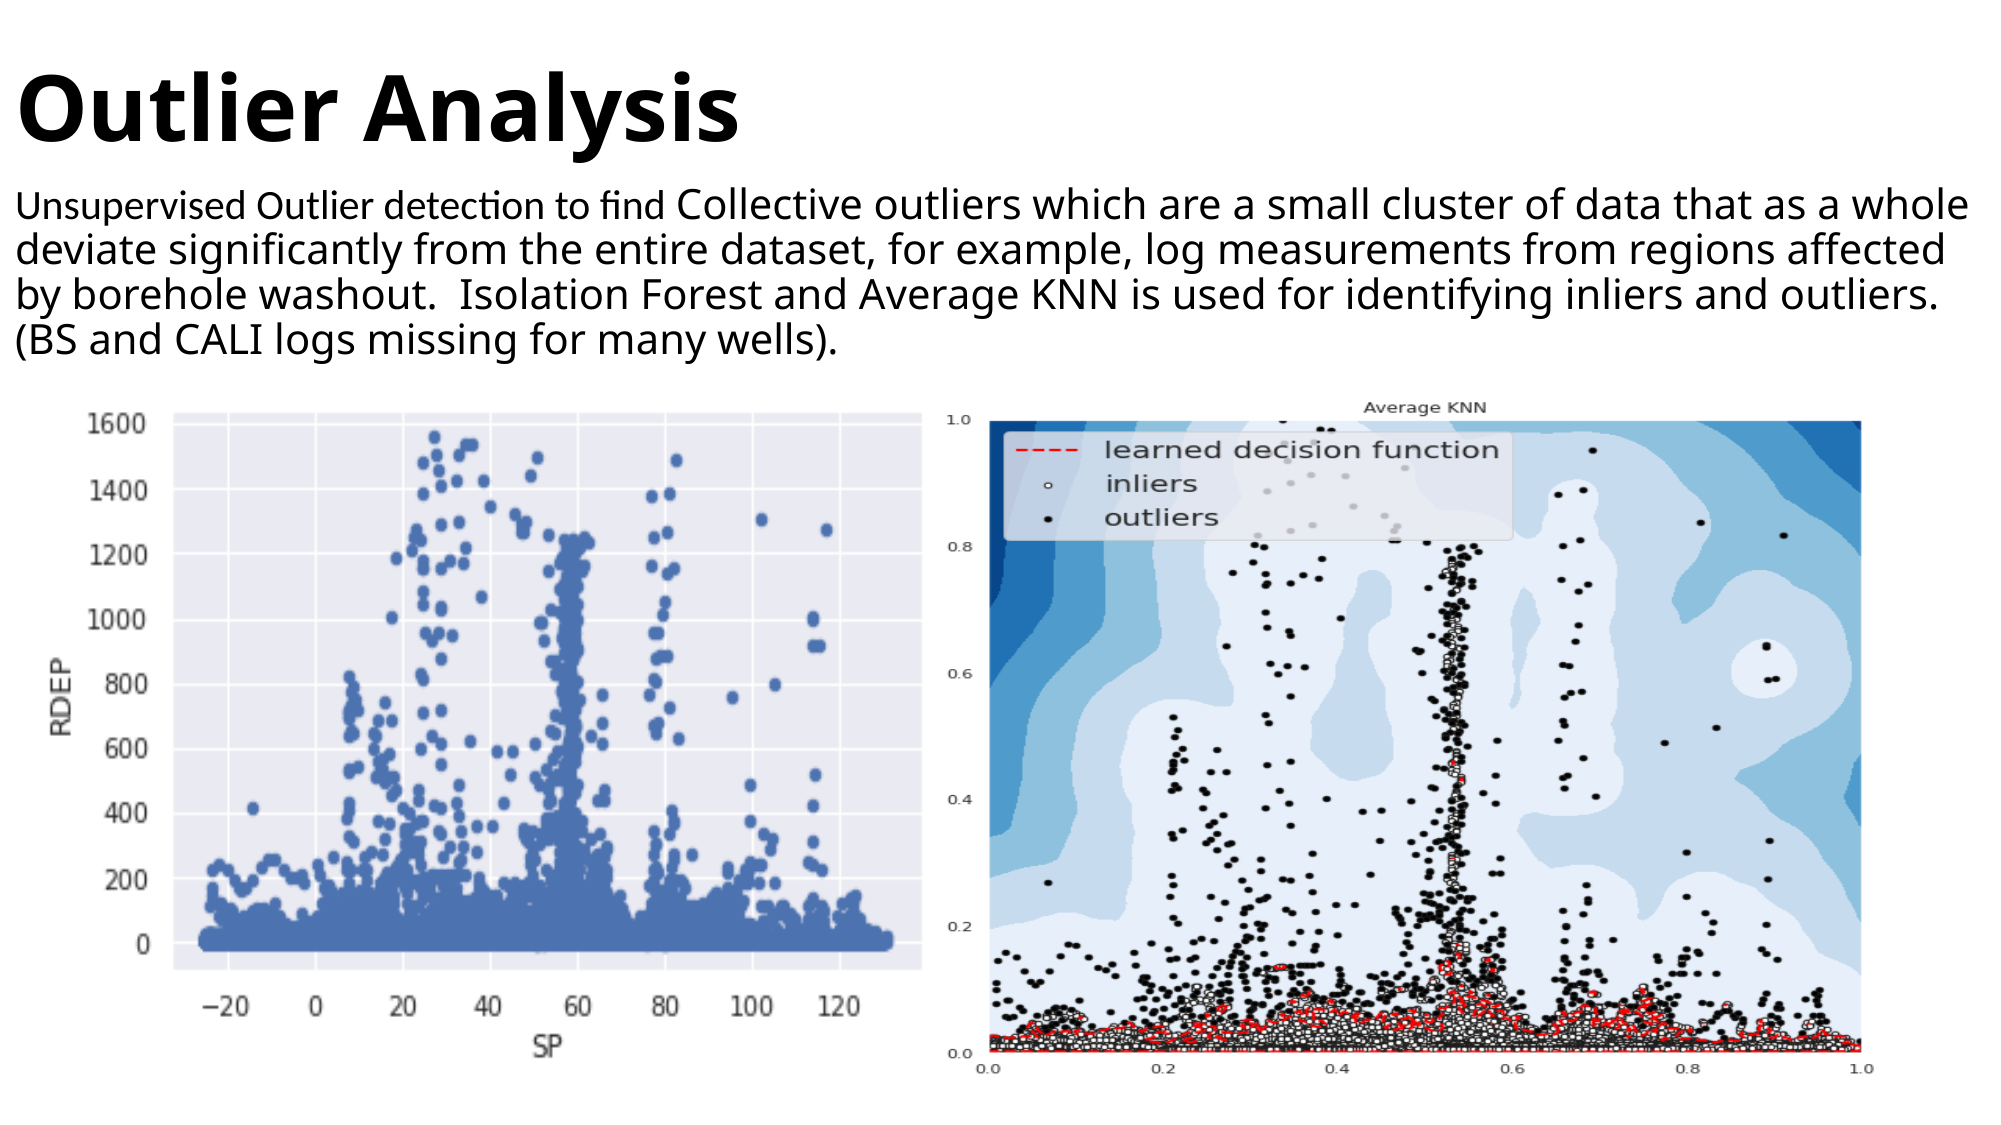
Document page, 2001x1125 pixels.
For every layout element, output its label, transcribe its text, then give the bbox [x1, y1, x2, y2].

title Outlier Analysis [0, 3, 1725, 176]
list Unsupervised Outlier detection to find Collective outliers which are a small cluster of data that as a whole deviate significantly from the entire dataset, for example, log measurements from regions affected by borehole washout. Isolation Forest and Average KNN is used for identifying inliers and outliers. (BS and CALI logs missing for many wells). [0, 176, 2000, 1122]
picture [33, 393, 1885, 1084]
